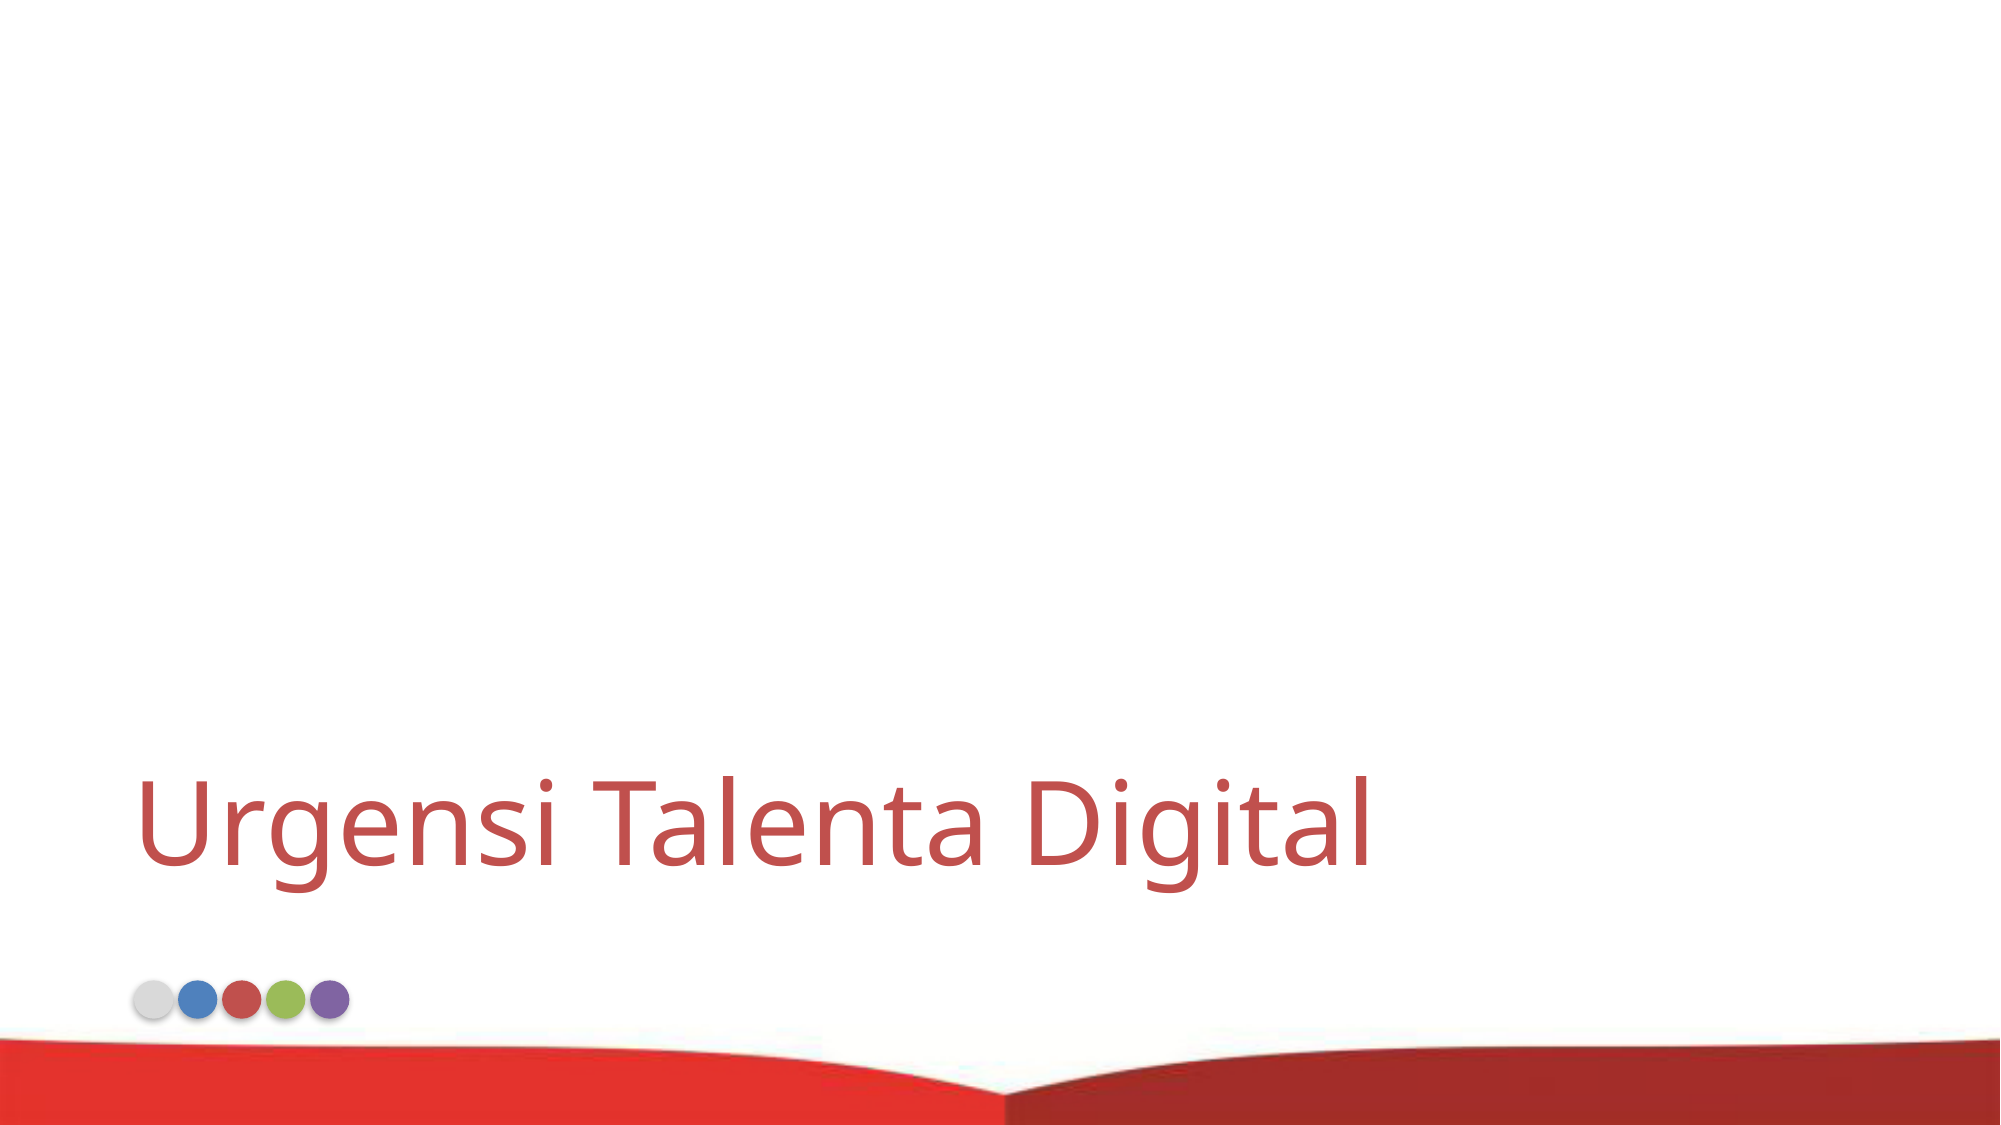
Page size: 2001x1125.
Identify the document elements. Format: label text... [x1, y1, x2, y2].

text_box Urgensi Talenta Digital [112, 698, 1518, 940]
picture [0, 1024, 2000, 1125]
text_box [133, 980, 350, 1019]
